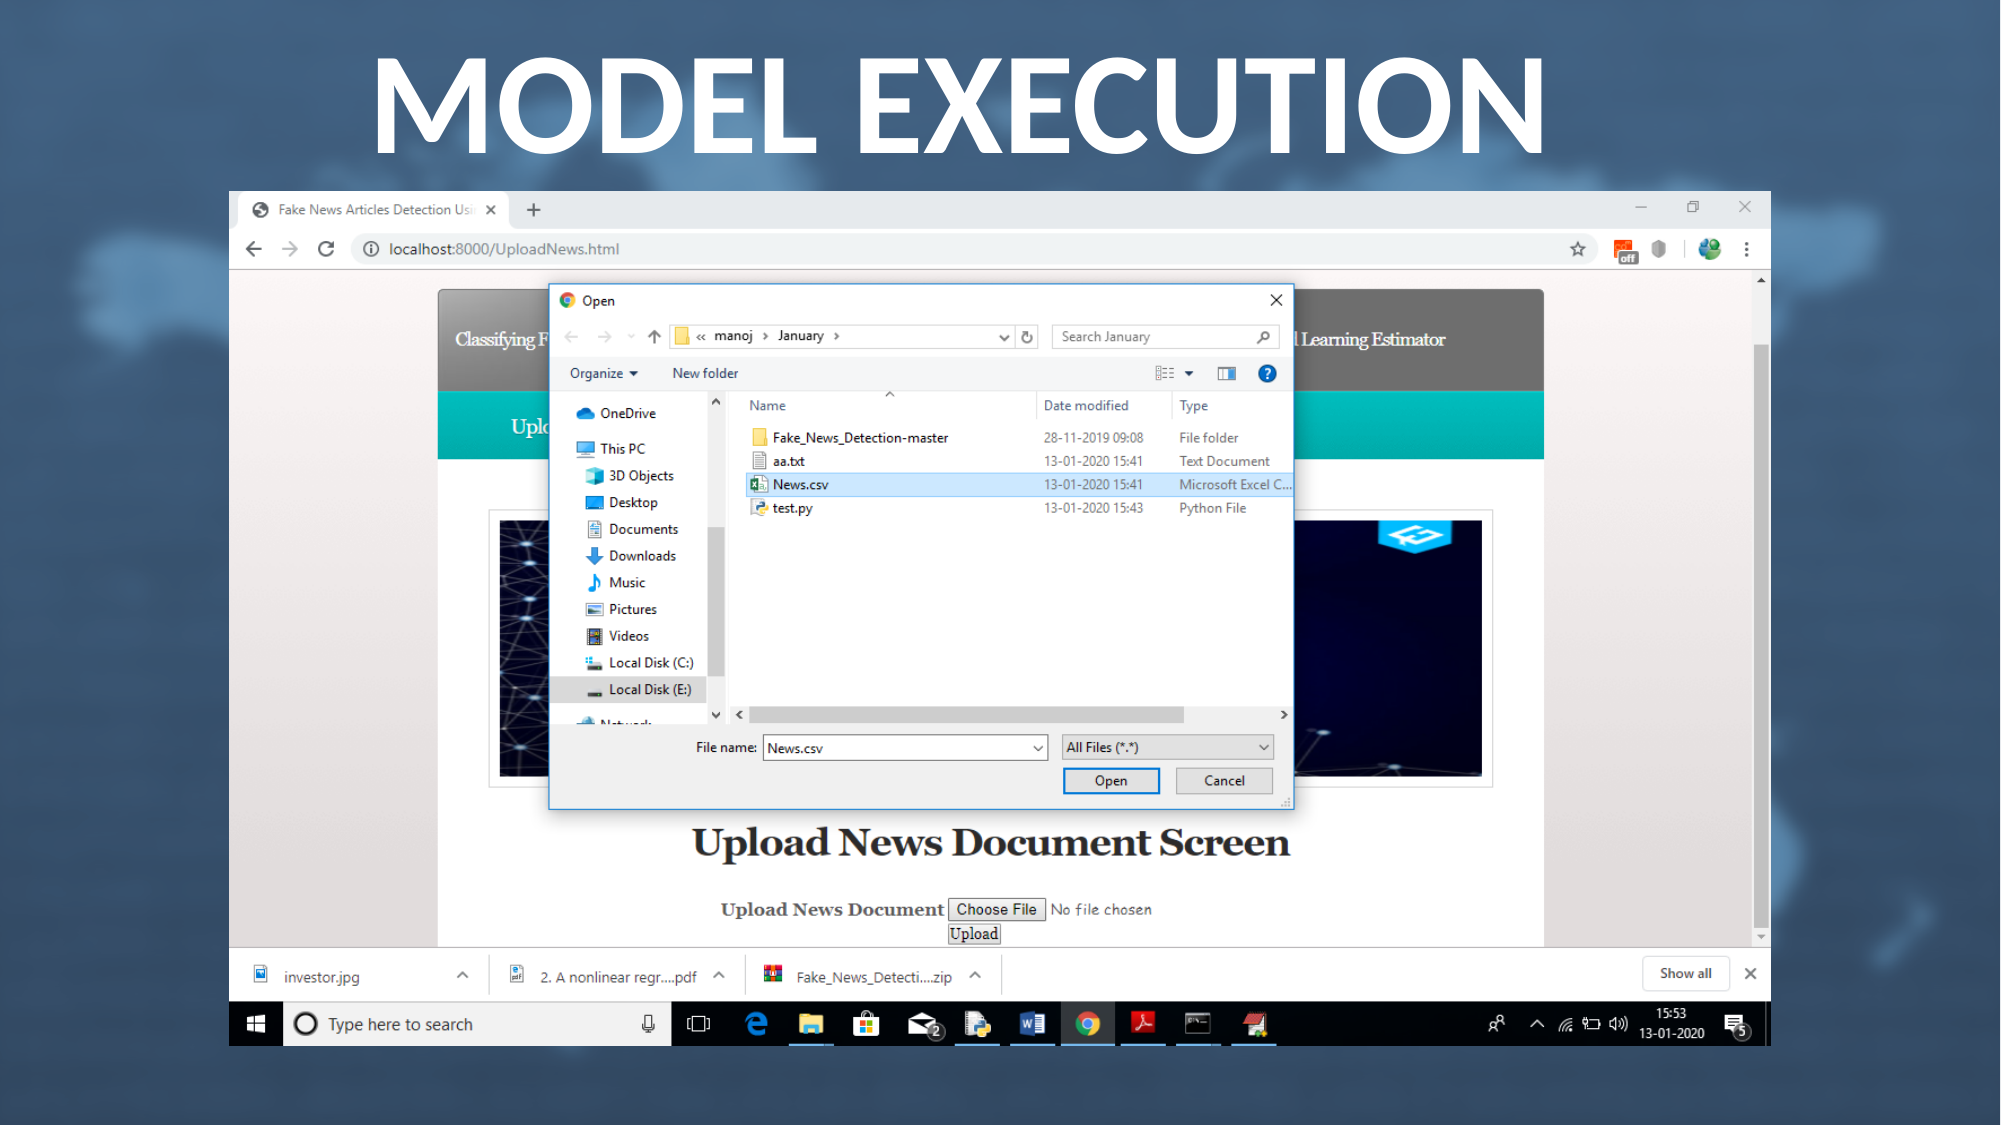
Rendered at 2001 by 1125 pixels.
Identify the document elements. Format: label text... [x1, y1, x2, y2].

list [229, 191, 1771, 1046]
picture [0, 0, 2001, 1125]
text_box MODEL EXECUTION [354, 0, 1907, 190]
